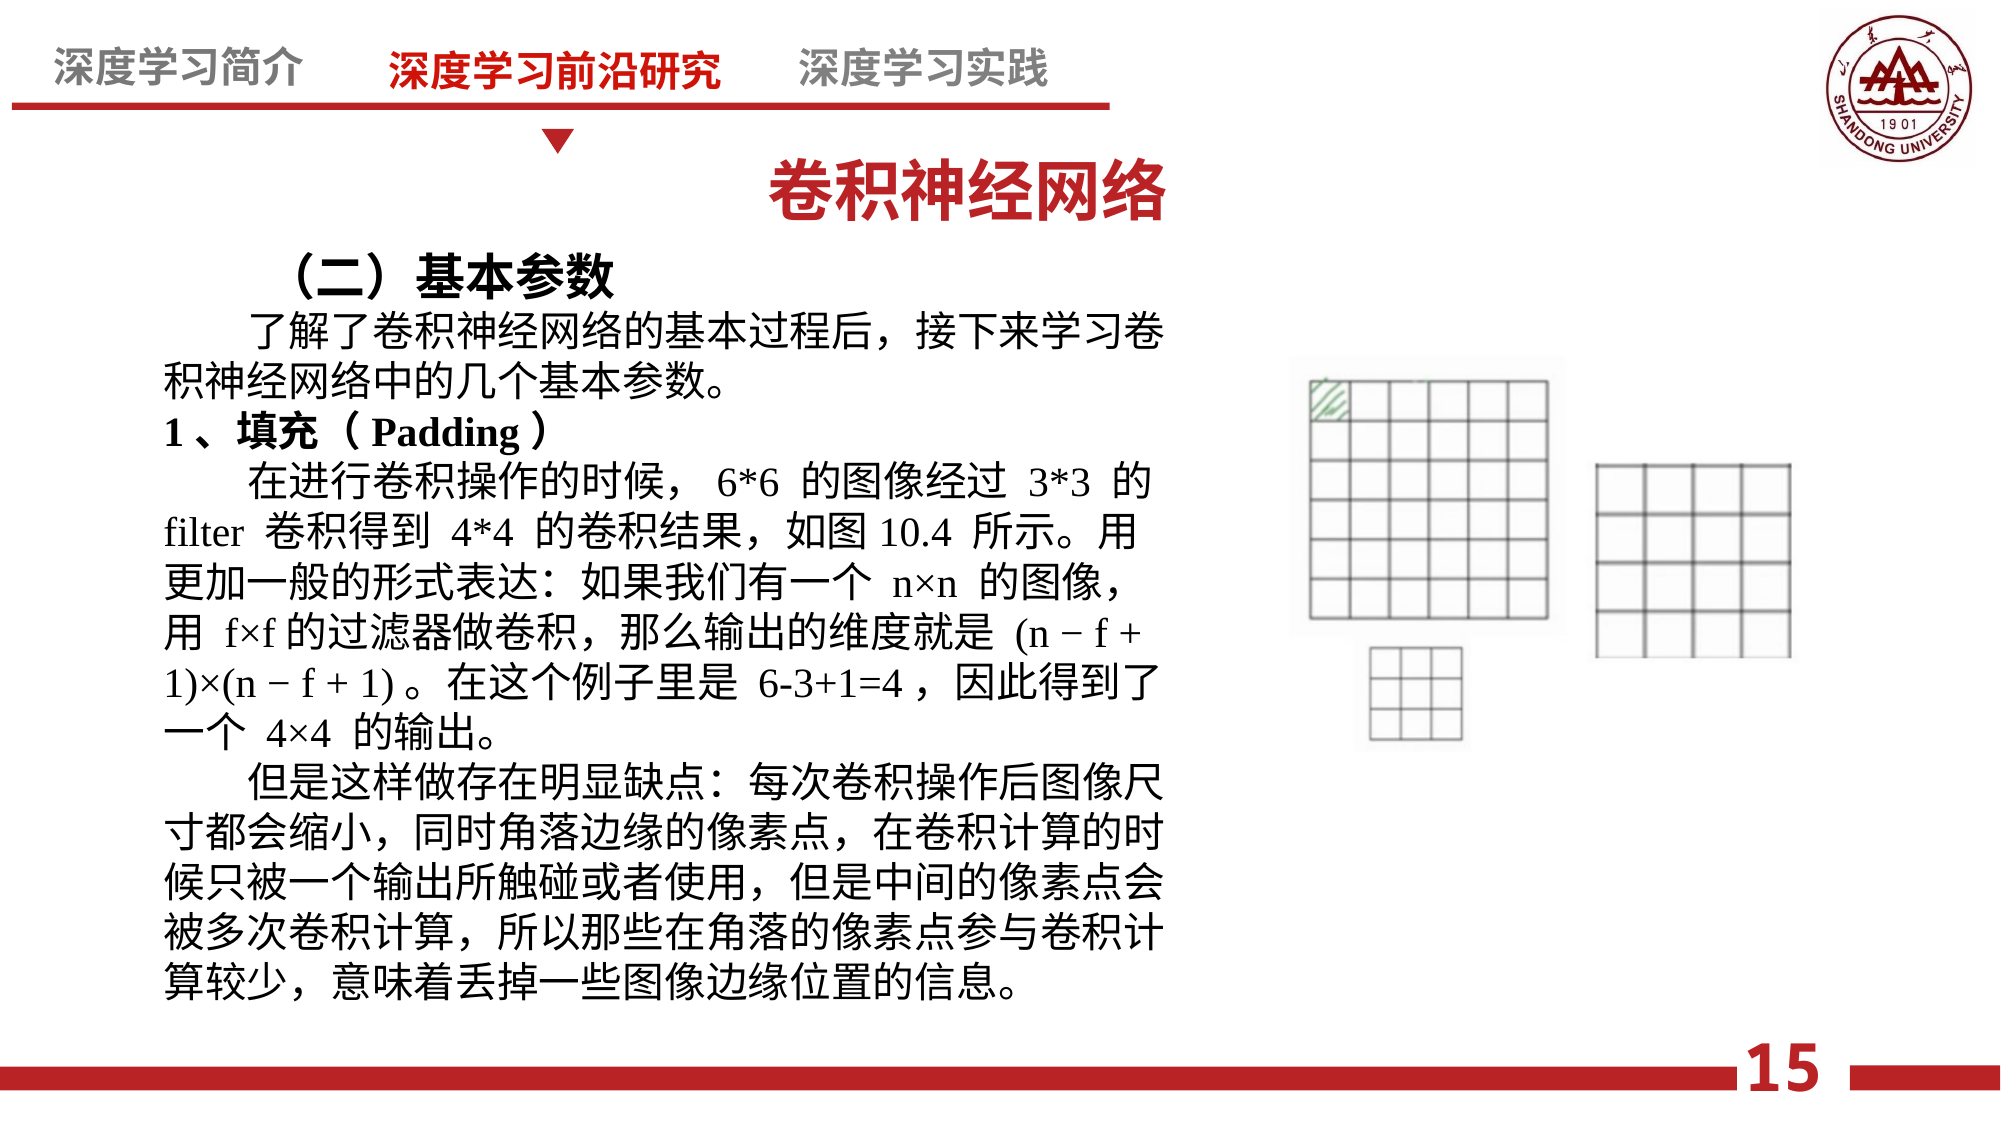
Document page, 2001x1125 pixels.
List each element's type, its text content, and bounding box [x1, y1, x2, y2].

picture [1273, 344, 1851, 764]
picture [1820, 9, 1977, 167]
text_box （二）基本参数 了解了卷积神经网络的基本过程后，接下来学习卷积神经网络中的几个基本参数。 1、填充（Padding） 在进行卷积操作的时候，6*6 的图像经过 3*3 的 filter 卷积得到 4*4 的卷积结果，如图10.4 所示。用更加一般的形式表达：如果我们有一个 n×n 的图像，用 f×f的过滤器做卷积，那么输出的维度就是 (n − f + 1)×(n − f + 1)。在这个例子里是 6-3+1=4，因此得到了一个 4×4 的输出。 但是这样做存在明显缺点：每次卷积操作后图像尺寸都会缩小，同时角落边缘的像素点，在卷积计算的时候只被一个输出所触碰或者使用，但是中间的像素点会被多次卷积计算，所以那些在角落的像素点参与卷积计算较少，意味着丢掉一些图像边缘位置的信息。 [148, 237, 1196, 1013]
text_box 卷积神经网络 [721, 141, 1183, 237]
